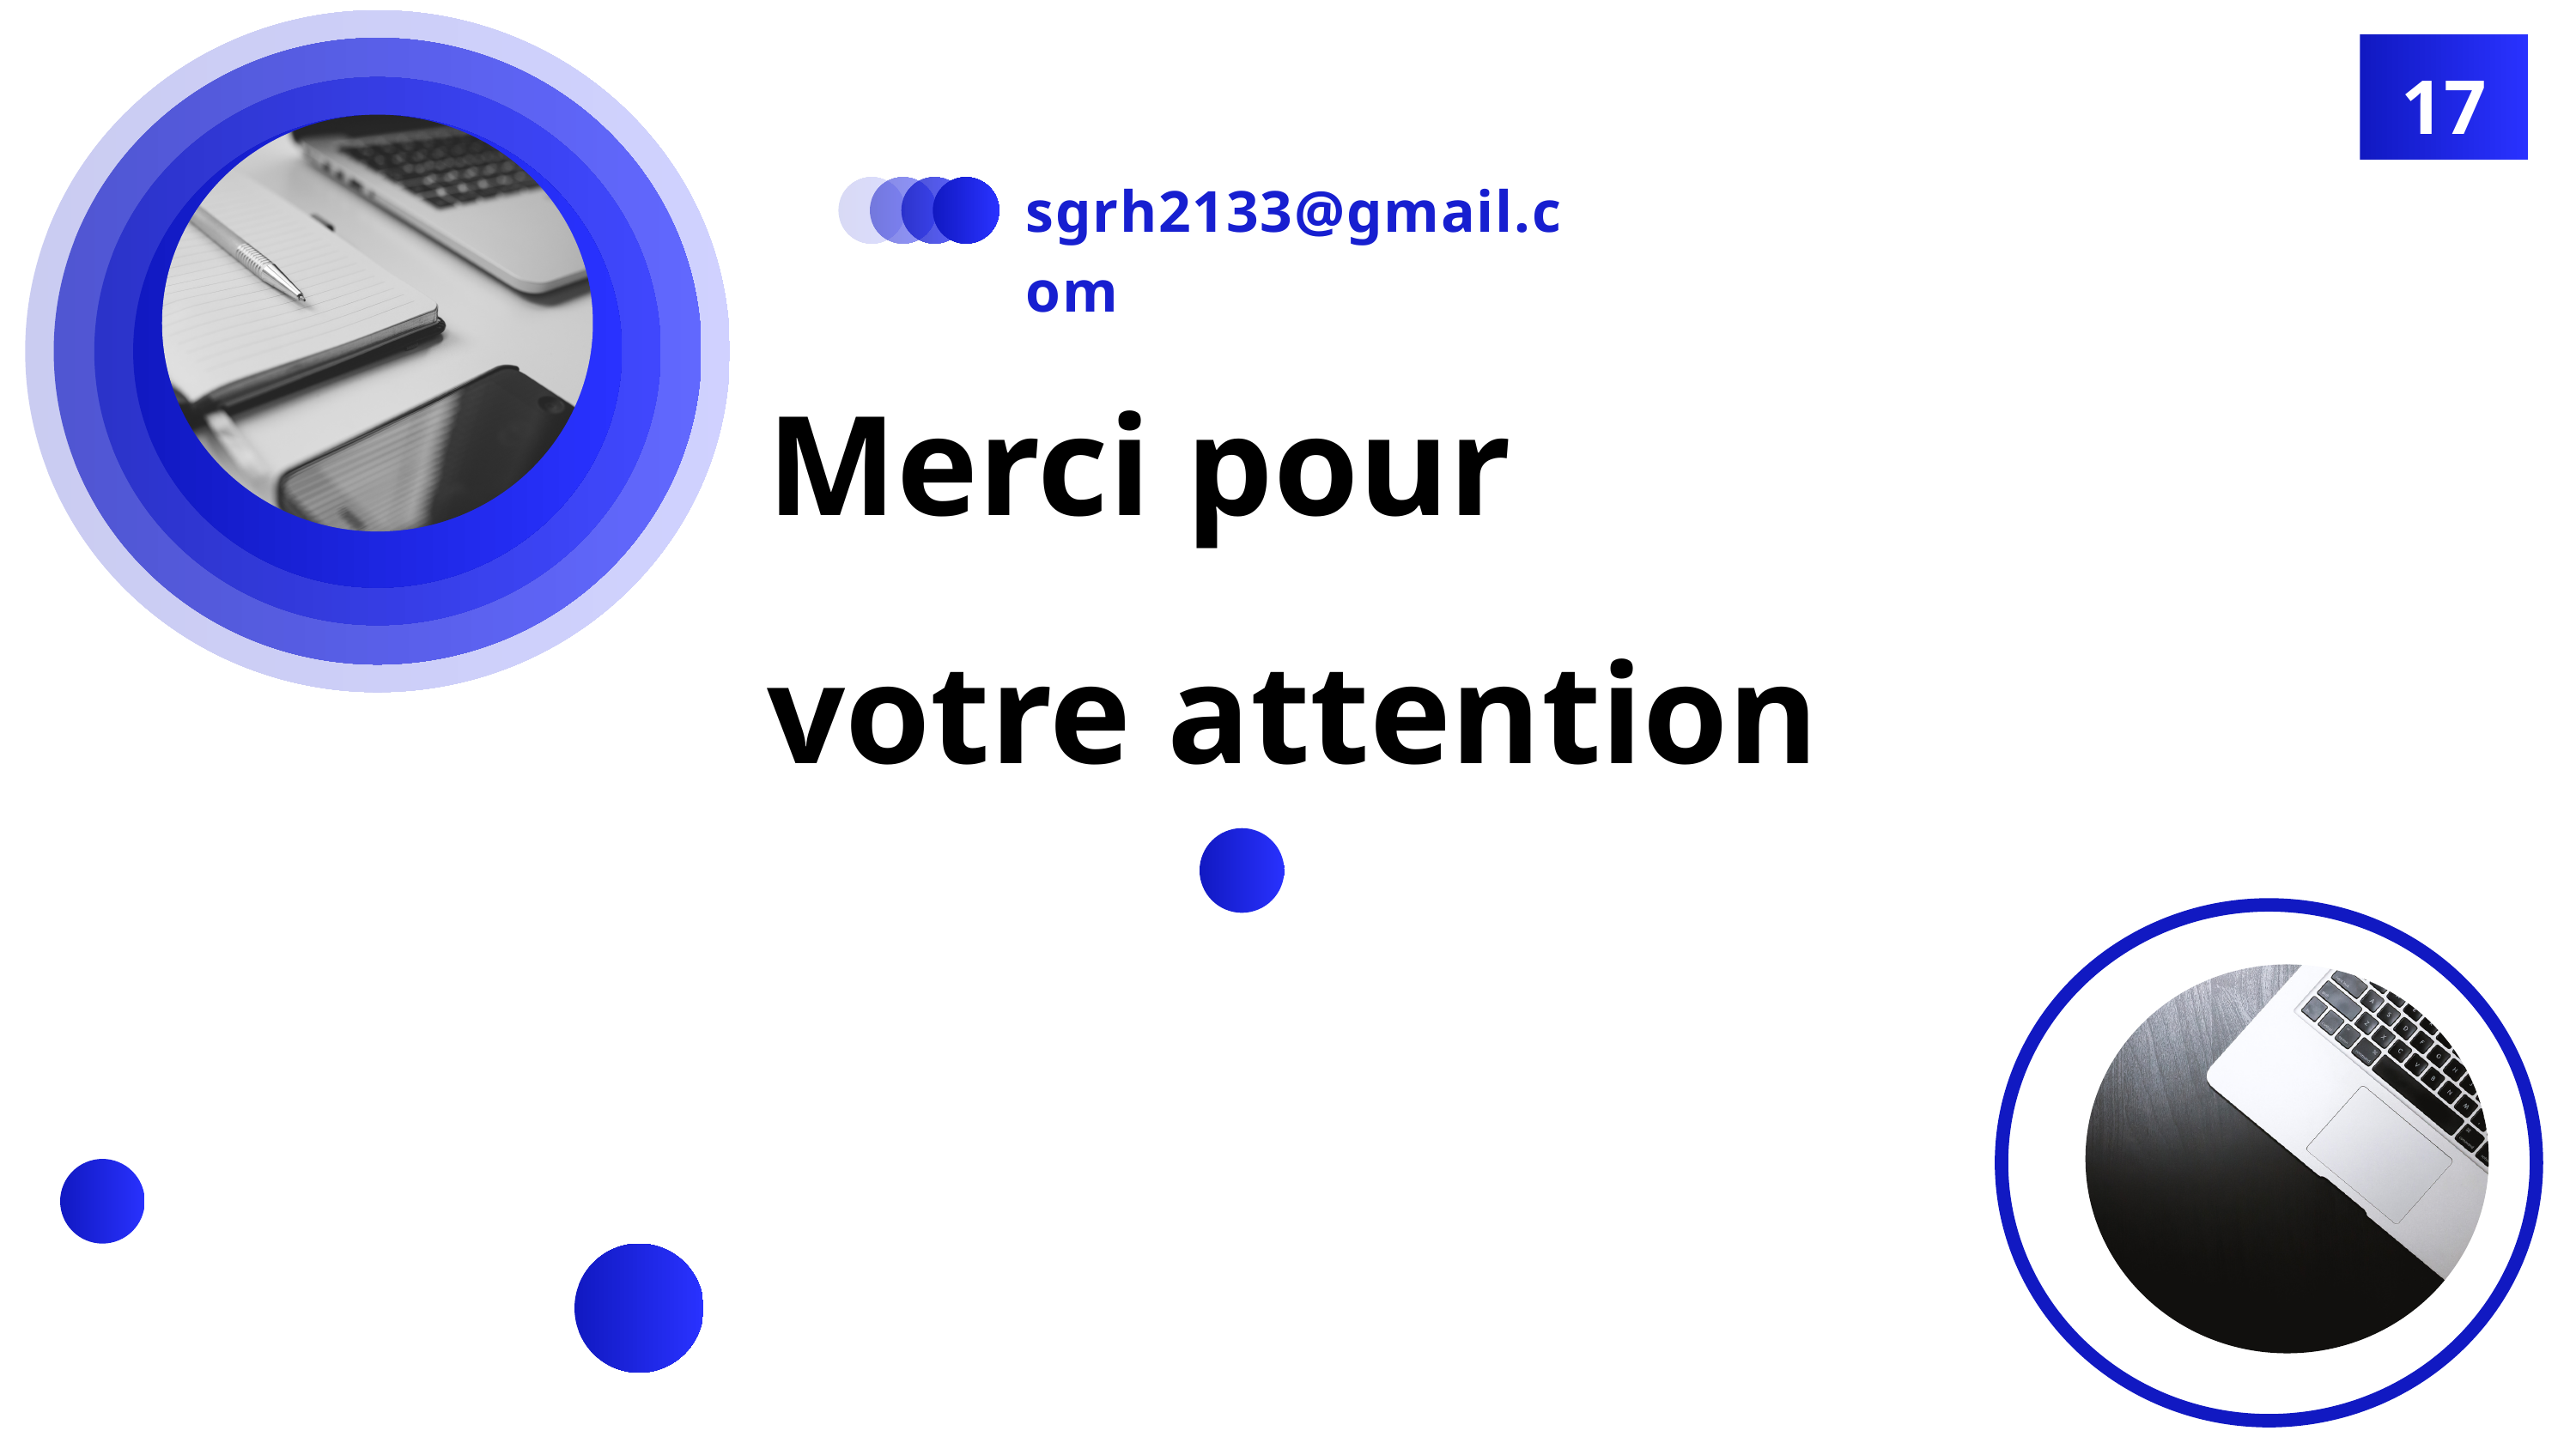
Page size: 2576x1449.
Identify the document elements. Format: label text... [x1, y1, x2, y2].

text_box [838, 177, 999, 244]
text_box sgrh2133@gmail.com [1013, 158, 1592, 330]
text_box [2360, 34, 2529, 161]
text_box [59, 1158, 145, 1244]
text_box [25, 9, 731, 693]
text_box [574, 1243, 704, 1373]
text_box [2001, 904, 2537, 1422]
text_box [1199, 828, 1285, 913]
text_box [2085, 964, 2489, 1354]
text_box Merci pour votre attention [767, 295, 2052, 791]
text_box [161, 114, 593, 532]
